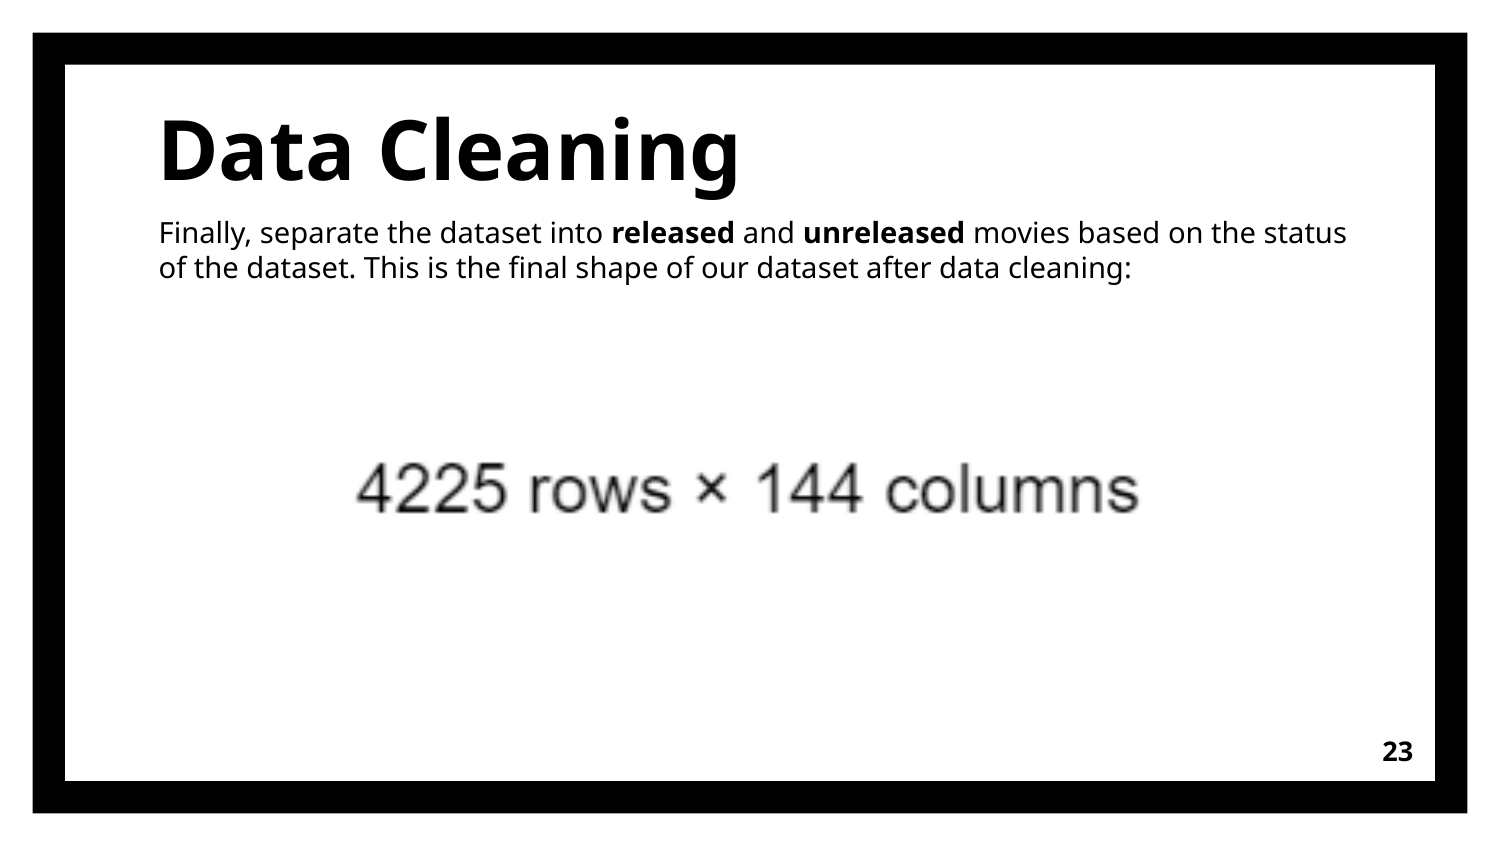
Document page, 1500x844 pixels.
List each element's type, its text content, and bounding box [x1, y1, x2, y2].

title Data Cleaning [142, 90, 782, 213]
text_box Finally, separate the dataset into released and unreleased movies based on the status of the dataset. This is the final shape of our dataset after data cleaning: [143, 199, 1368, 300]
slide_number 23 [1338, 720, 1429, 786]
picture [335, 428, 1165, 541]
